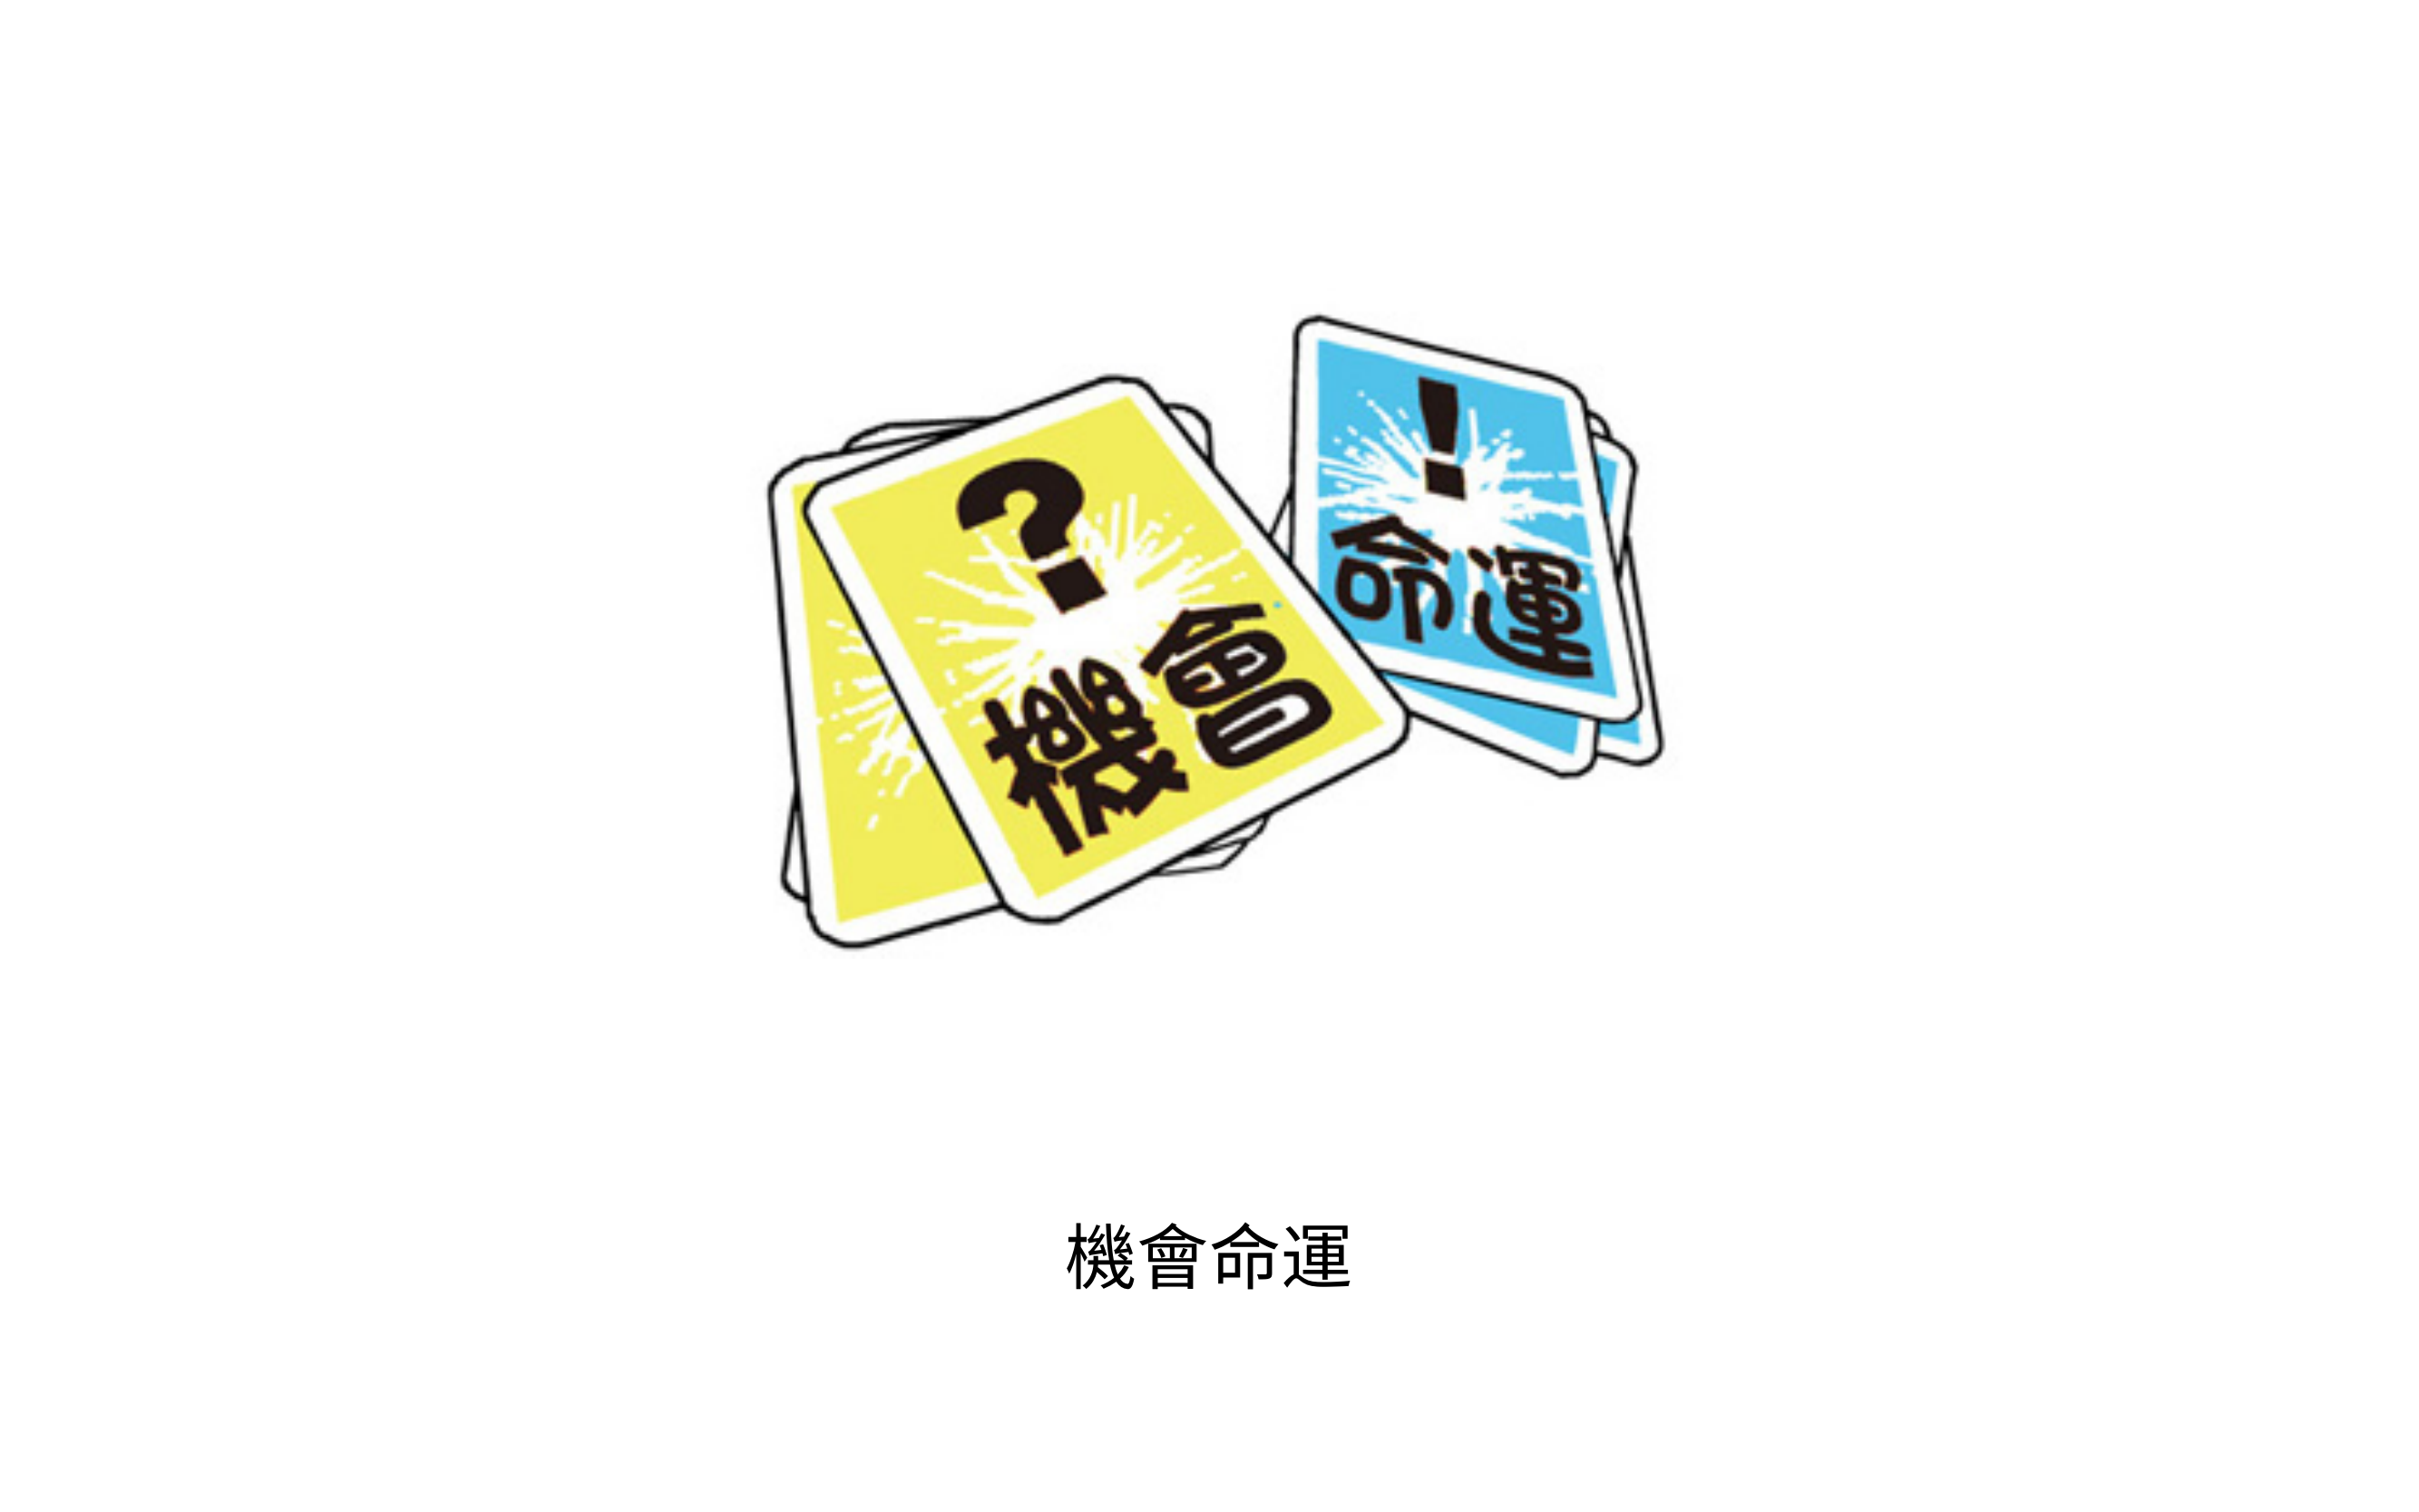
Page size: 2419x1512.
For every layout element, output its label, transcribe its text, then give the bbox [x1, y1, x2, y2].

picture [723, 288, 1695, 959]
subtitle 機會命運 [479, 1205, 1940, 1364]
